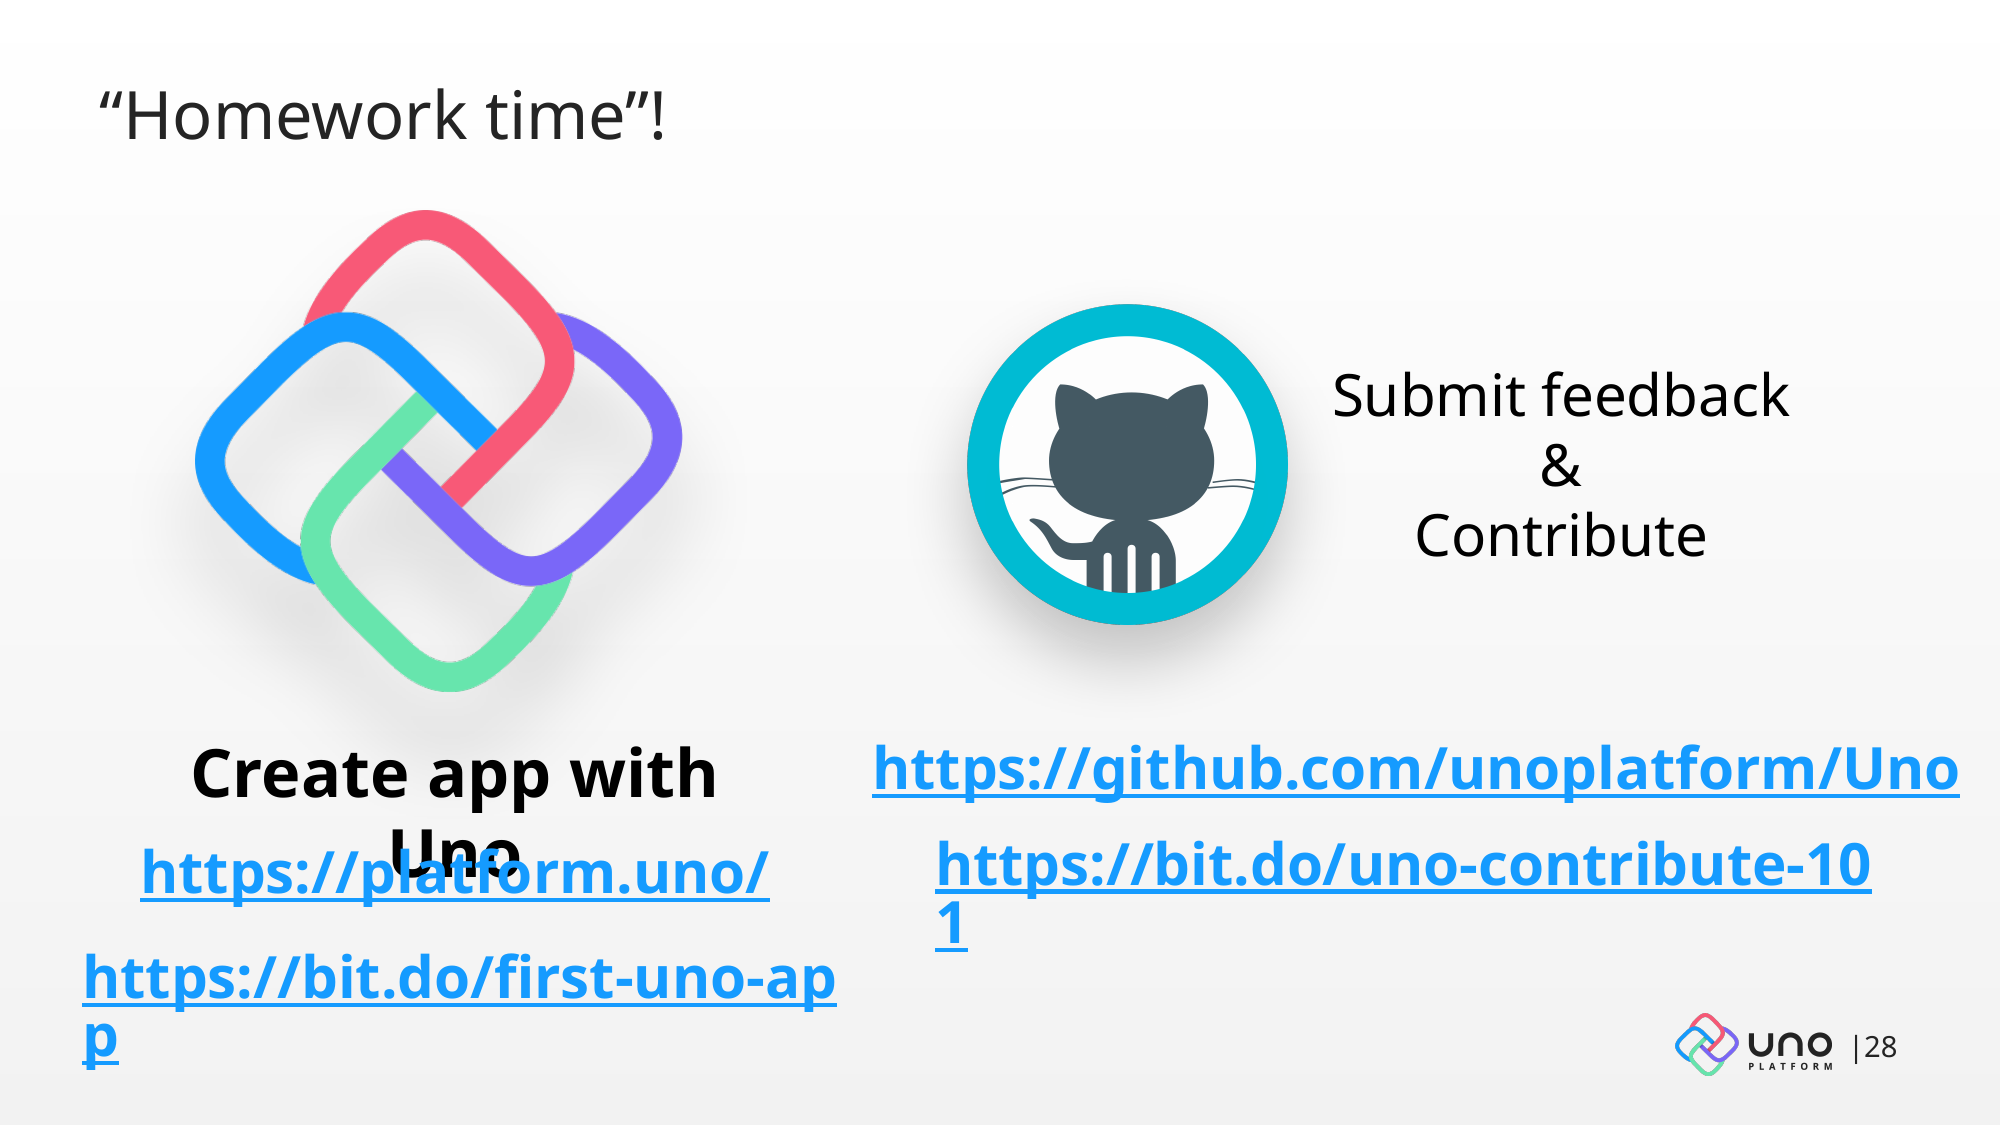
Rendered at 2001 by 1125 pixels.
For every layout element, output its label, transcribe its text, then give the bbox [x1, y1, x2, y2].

picture [1675, 1013, 1832, 1076]
text_box https://platform.uno/ [44, 827, 866, 922]
text_box Create app with Uno [110, 723, 800, 827]
picture [195, 209, 684, 693]
text_box https://bit.do/first-uno-app [67, 932, 866, 1027]
title “Homework time”! [99, 73, 1500, 154]
slide_number |28 [1831, 1030, 1898, 1066]
text_box https://github.com/unoplatform/Uno [832, 723, 2000, 818]
picture [934, 271, 1320, 657]
text_box Submit feedback & Contribute [1354, 350, 1806, 576]
text_box https://bit.do/uno-contribute-101 [920, 819, 1913, 914]
